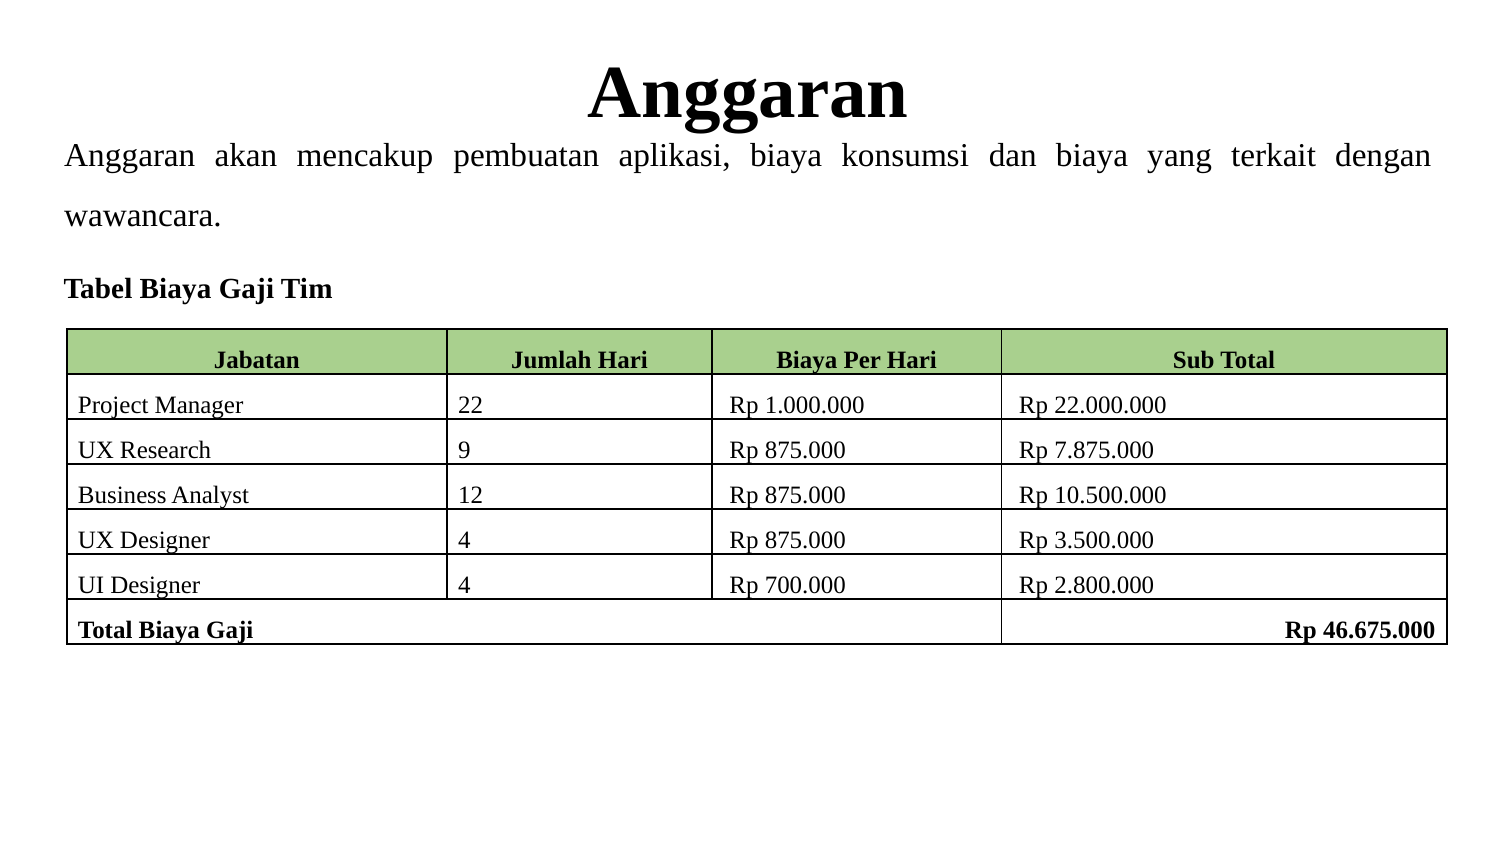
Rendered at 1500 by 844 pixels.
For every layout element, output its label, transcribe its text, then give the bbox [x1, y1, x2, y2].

table_cell UI Designer [68, 555, 446, 598]
table_cell Rp 2.800.000 [1002, 555, 1446, 598]
table_cell Total Biaya Gaji [68, 600, 1001, 643]
table_cell Business Analyst [68, 465, 446, 508]
table_header Biaya Per Hari [713, 330, 1001, 373]
table_cell 4 [448, 510, 711, 553]
table_header Jumlah Hari [448, 330, 711, 373]
table_cell Rp 875.000 [713, 510, 1001, 553]
title Anggaran [49, 0, 1448, 86]
table_cell Rp 7.875.000 [1002, 420, 1446, 463]
table_cell Rp 22.000.000 [1002, 375, 1446, 418]
text_box Anggaran akan mencakup pembuatan aplikasi, biaya konsumsi dan biaya yang terkait dengan wawancara. [49, 105, 1448, 241]
table_cell 22 [448, 375, 711, 418]
table_header Jabatan [68, 330, 446, 373]
table_cell 4 [448, 555, 711, 598]
table_cell Rp 875.000 [713, 420, 1001, 463]
table_cell UX Research [68, 420, 446, 463]
table_cell Rp 3.500.000 [1002, 510, 1446, 553]
table_cell Rp 10.500.000 [1002, 465, 1446, 508]
table_cell Rp 1.000.000 [713, 375, 1001, 418]
table_cell Rp 700.000 [713, 555, 1001, 598]
table_cell Rp 46.675.000 [1002, 600, 1446, 643]
table_cell Rp 875.000 [713, 465, 1001, 508]
table_cell 12 [448, 465, 711, 508]
table_header Sub Total [1002, 330, 1446, 373]
table_cell UX Designer [68, 510, 446, 553]
table_cell 9 [448, 420, 711, 463]
table_cell Project Manager [68, 375, 446, 418]
text_box Tabel Biaya Gaji Tim [48, 262, 348, 312]
